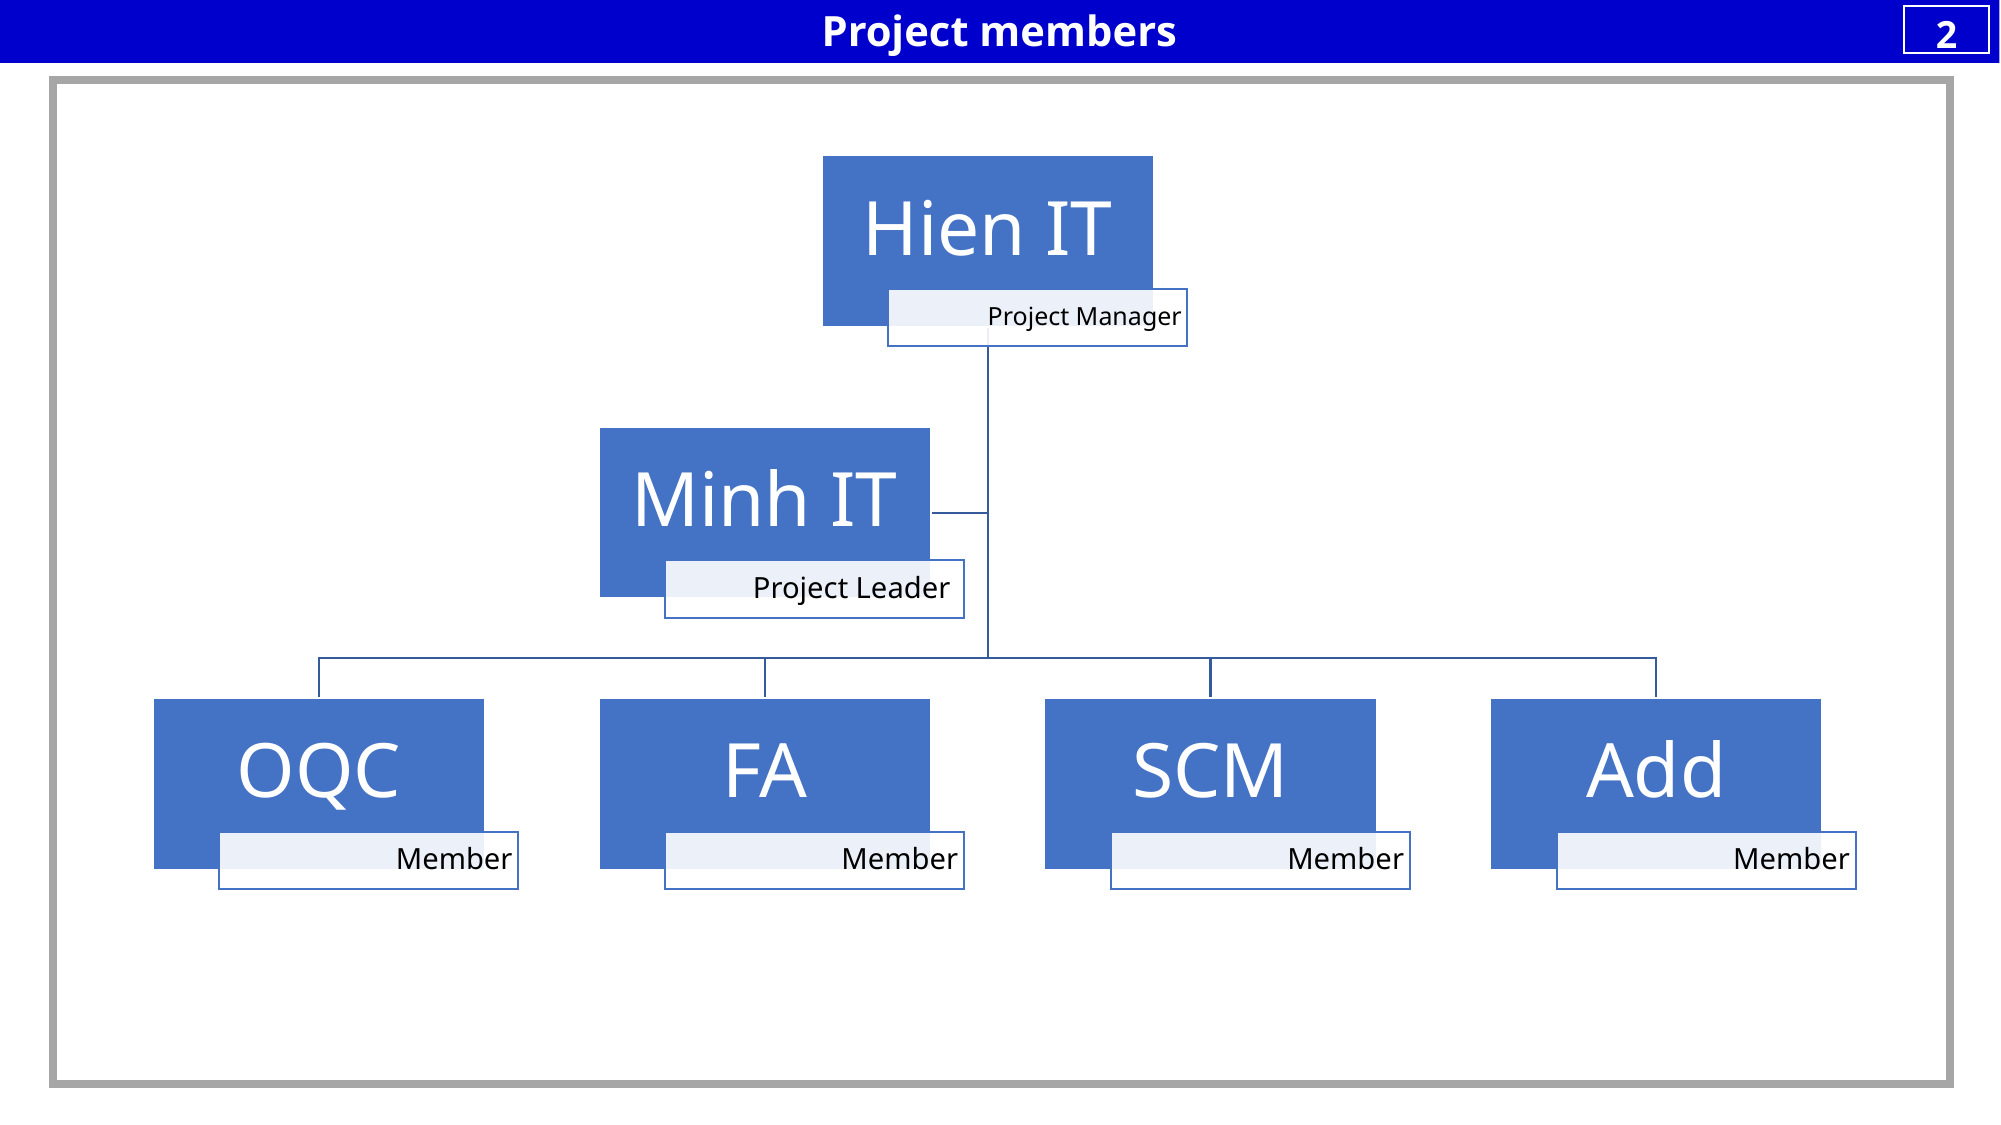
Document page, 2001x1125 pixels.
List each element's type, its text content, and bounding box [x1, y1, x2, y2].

text_box 2 [1903, 5, 1990, 54]
text_box [52, 79, 1951, 1085]
text_box Project members [0, 0, 2000, 64]
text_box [135, 138, 1873, 906]
